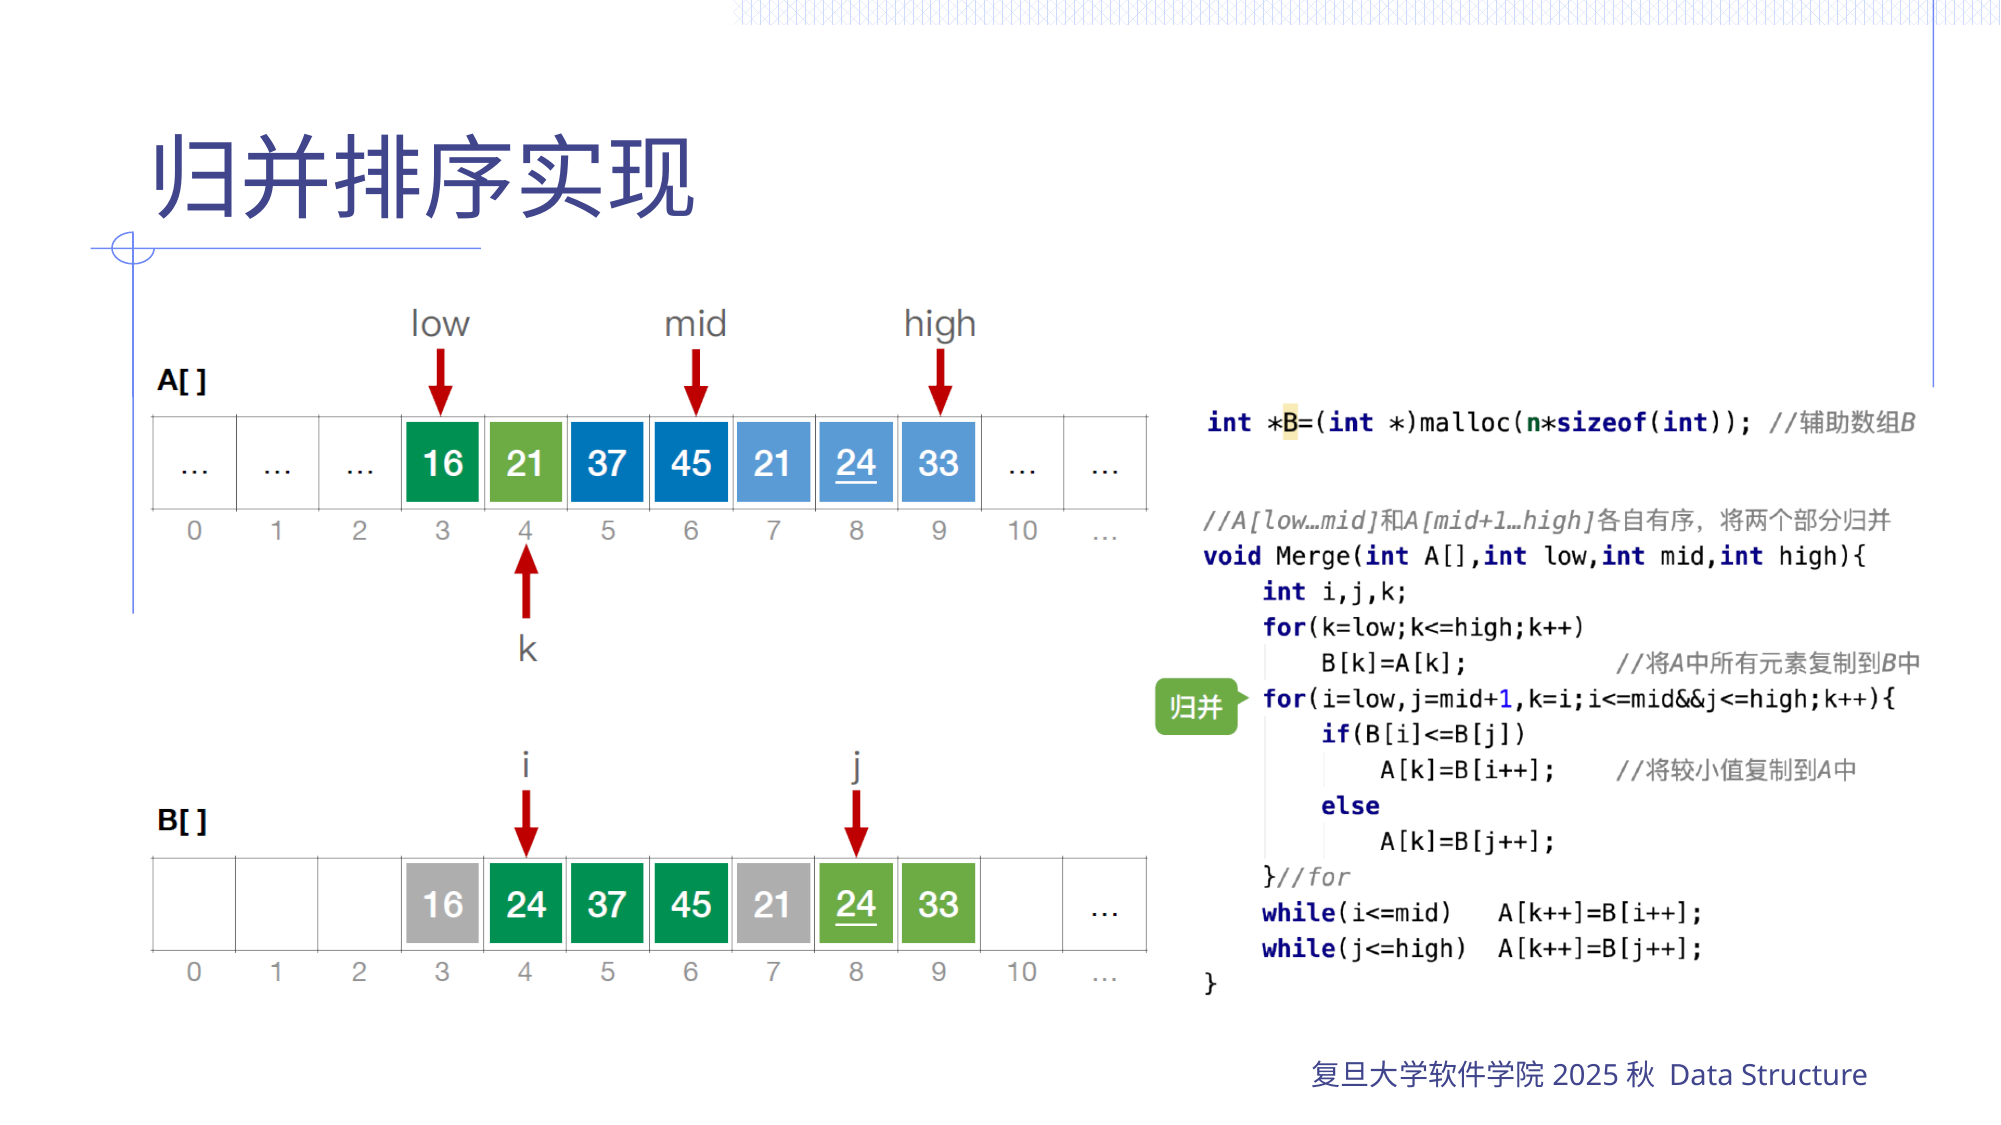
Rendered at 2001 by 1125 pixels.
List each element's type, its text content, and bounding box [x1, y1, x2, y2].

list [133, 295, 1934, 1005]
title 归并排序实现 [133, 50, 1834, 238]
